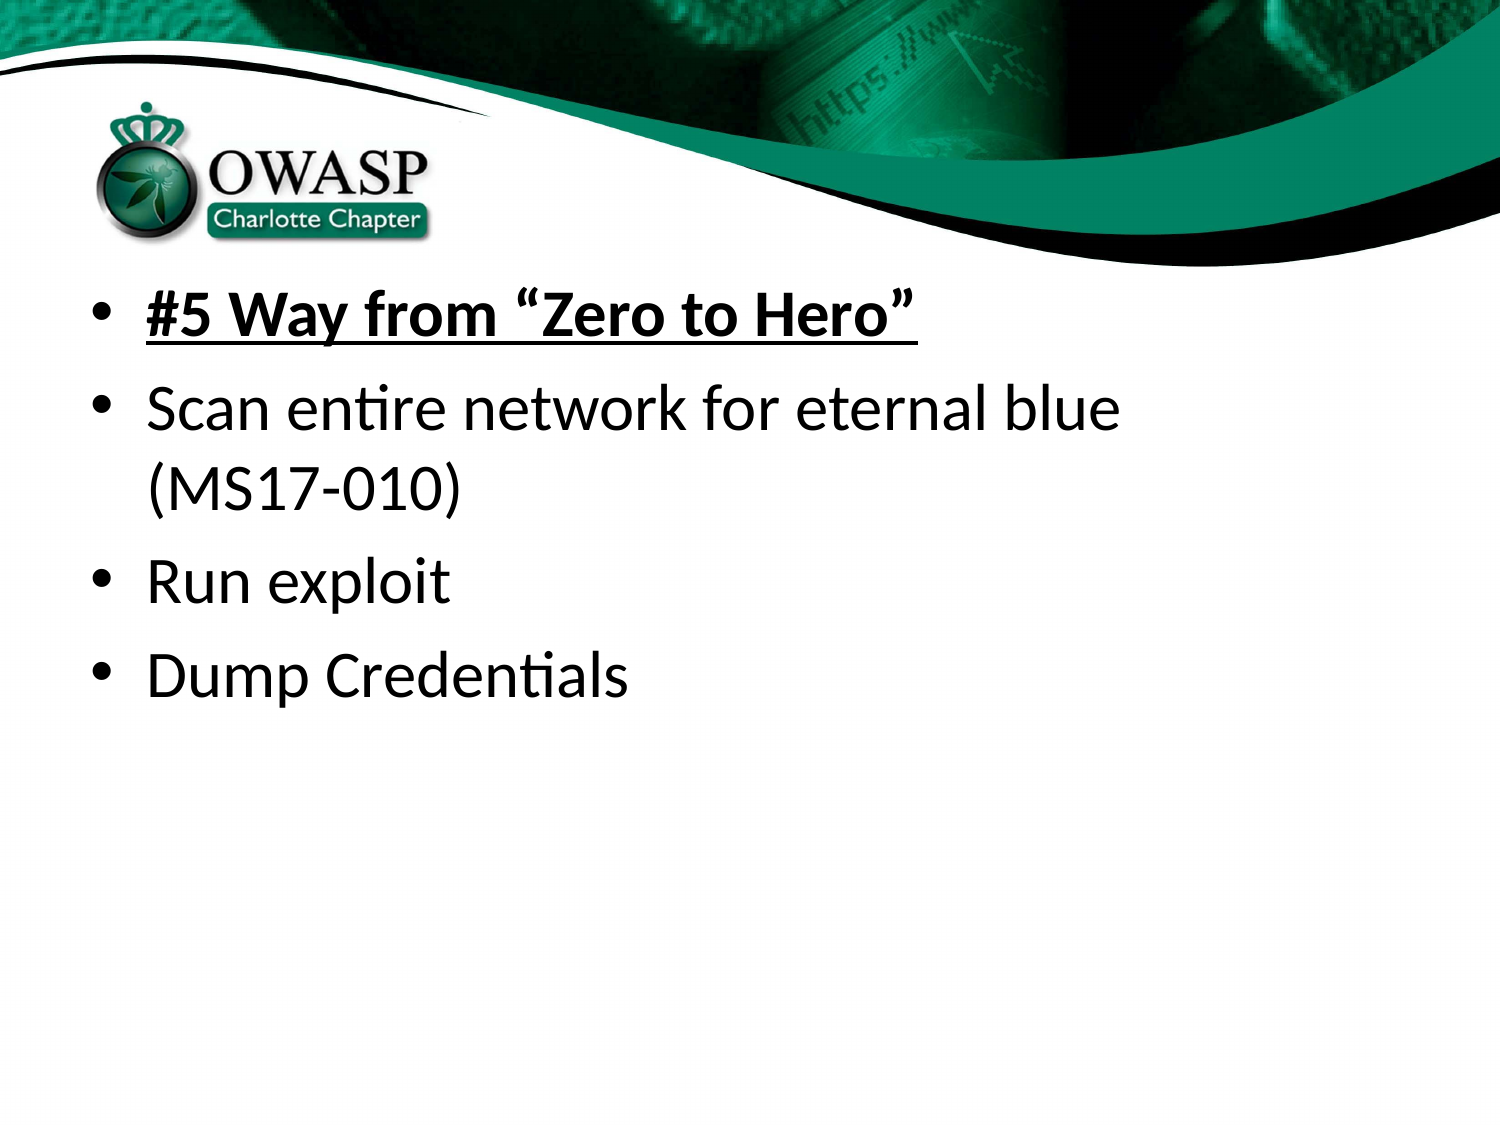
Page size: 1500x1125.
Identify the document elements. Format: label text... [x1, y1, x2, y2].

picture [0, 0, 1500, 1125]
list #5 Way from “Zero to Hero” Scan entire network for eternal blue (MS17-010) Run exploit Dump Credentials [75, 262, 1425, 1005]
